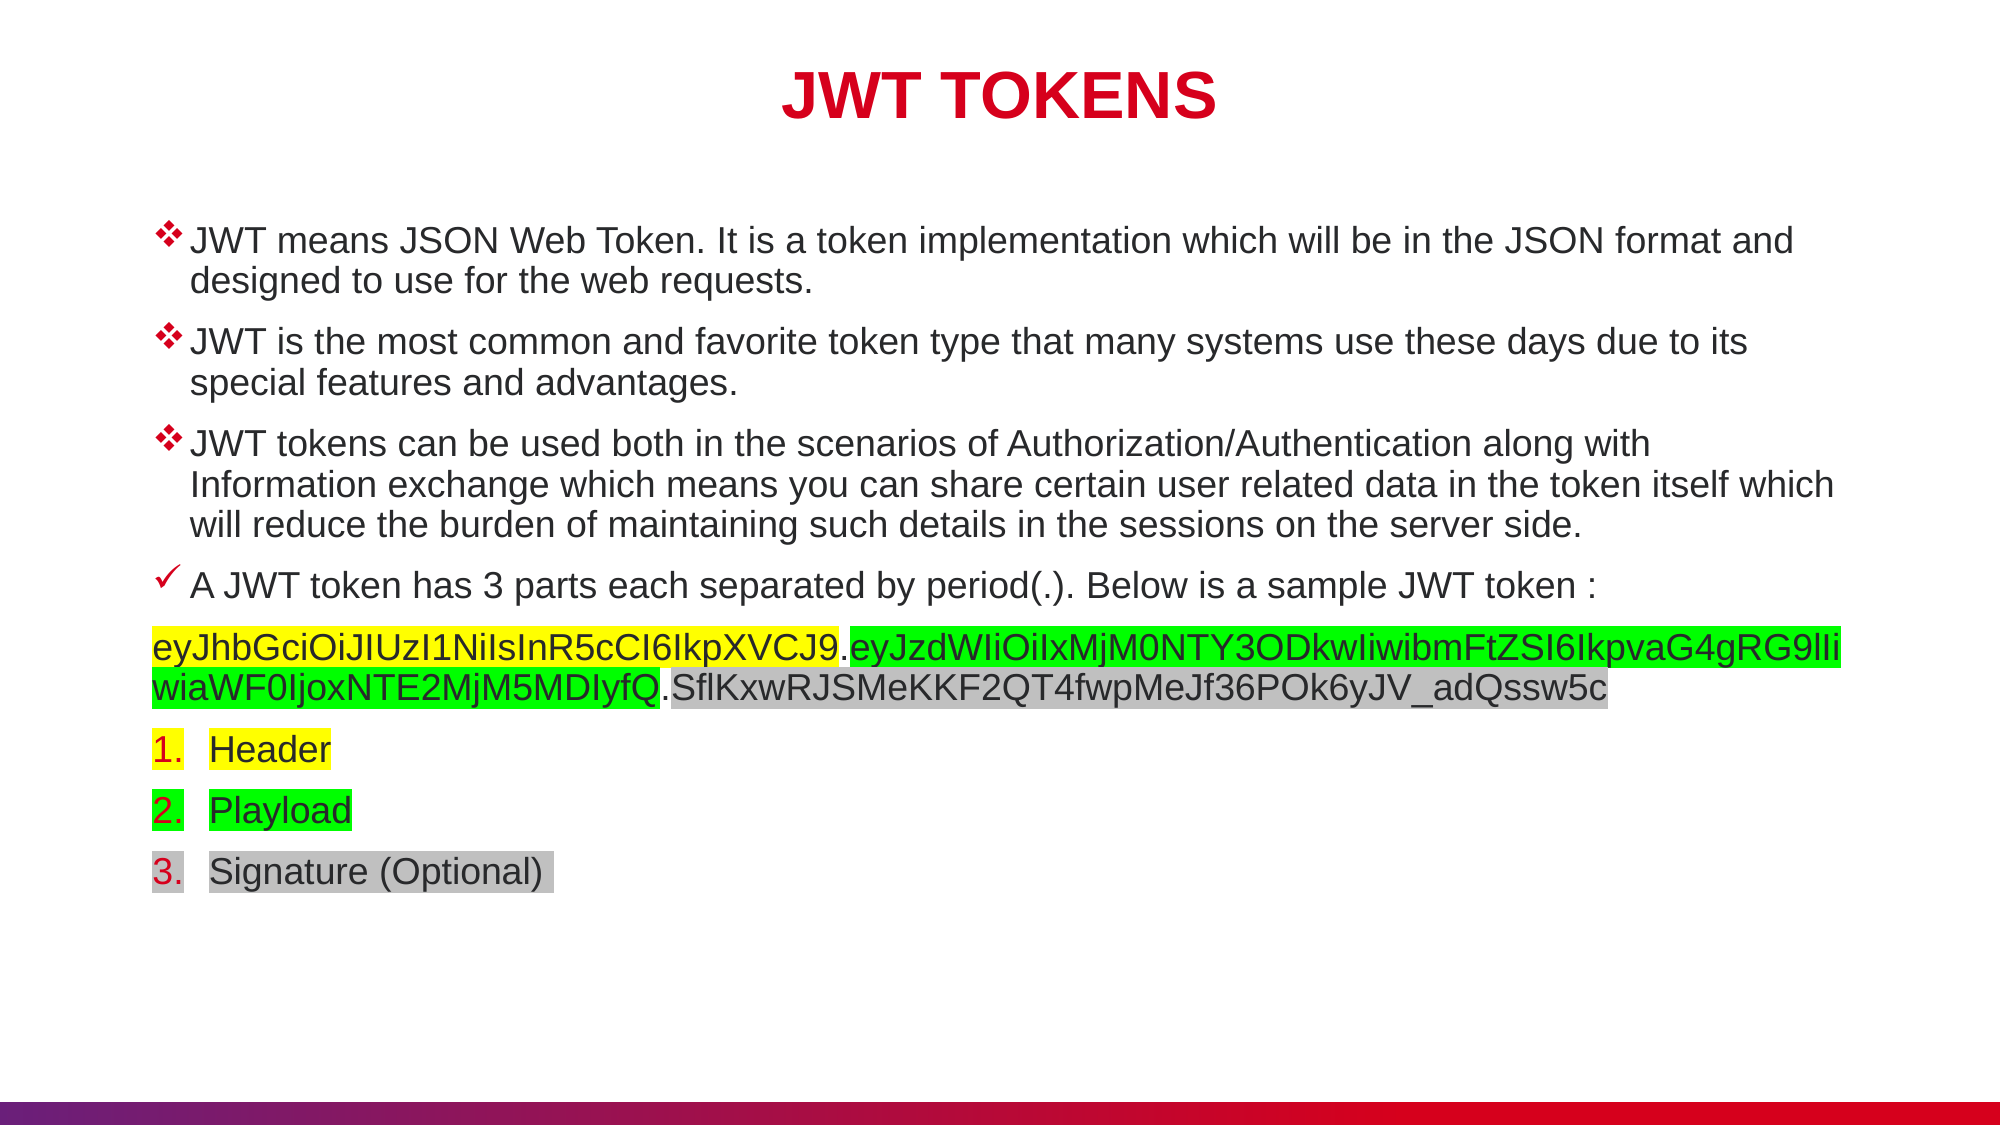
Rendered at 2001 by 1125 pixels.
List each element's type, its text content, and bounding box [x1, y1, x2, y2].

title JWT TOKENS [74, 53, 1926, 143]
list JWT means JSON Web Token. It is a token implementation which will be in the JSON format and designed to use for the web requests. JWT is the most common and favorite token type that many systems use these days due to its special features and advantages. JWT tokens can be used both in the scenarios of Authorization/Authentication along with Information exchange which means you can share certain user related data in the token itself which will reduce the burden of maintaining such details in the sessions on the server side. A JWT token has 3 parts each separated by period(.). Below is a sample JWT token : eyJhbGciOiJIUzI1NiIsInR5cCI6IkpXVCJ9.eyJzdWIiOiIxMjM0NTY3ODkwIiwibmFtZSI6IkpvaG4gRG9lIiwiaWF0IjoxNTE2MjM5MDIyfQ.SflKxwRJSMeKKF2QT4fwpMeJf36POk6yJV_adQssw5c Header Playload Signature (Optional) [137, 213, 1863, 1071]
